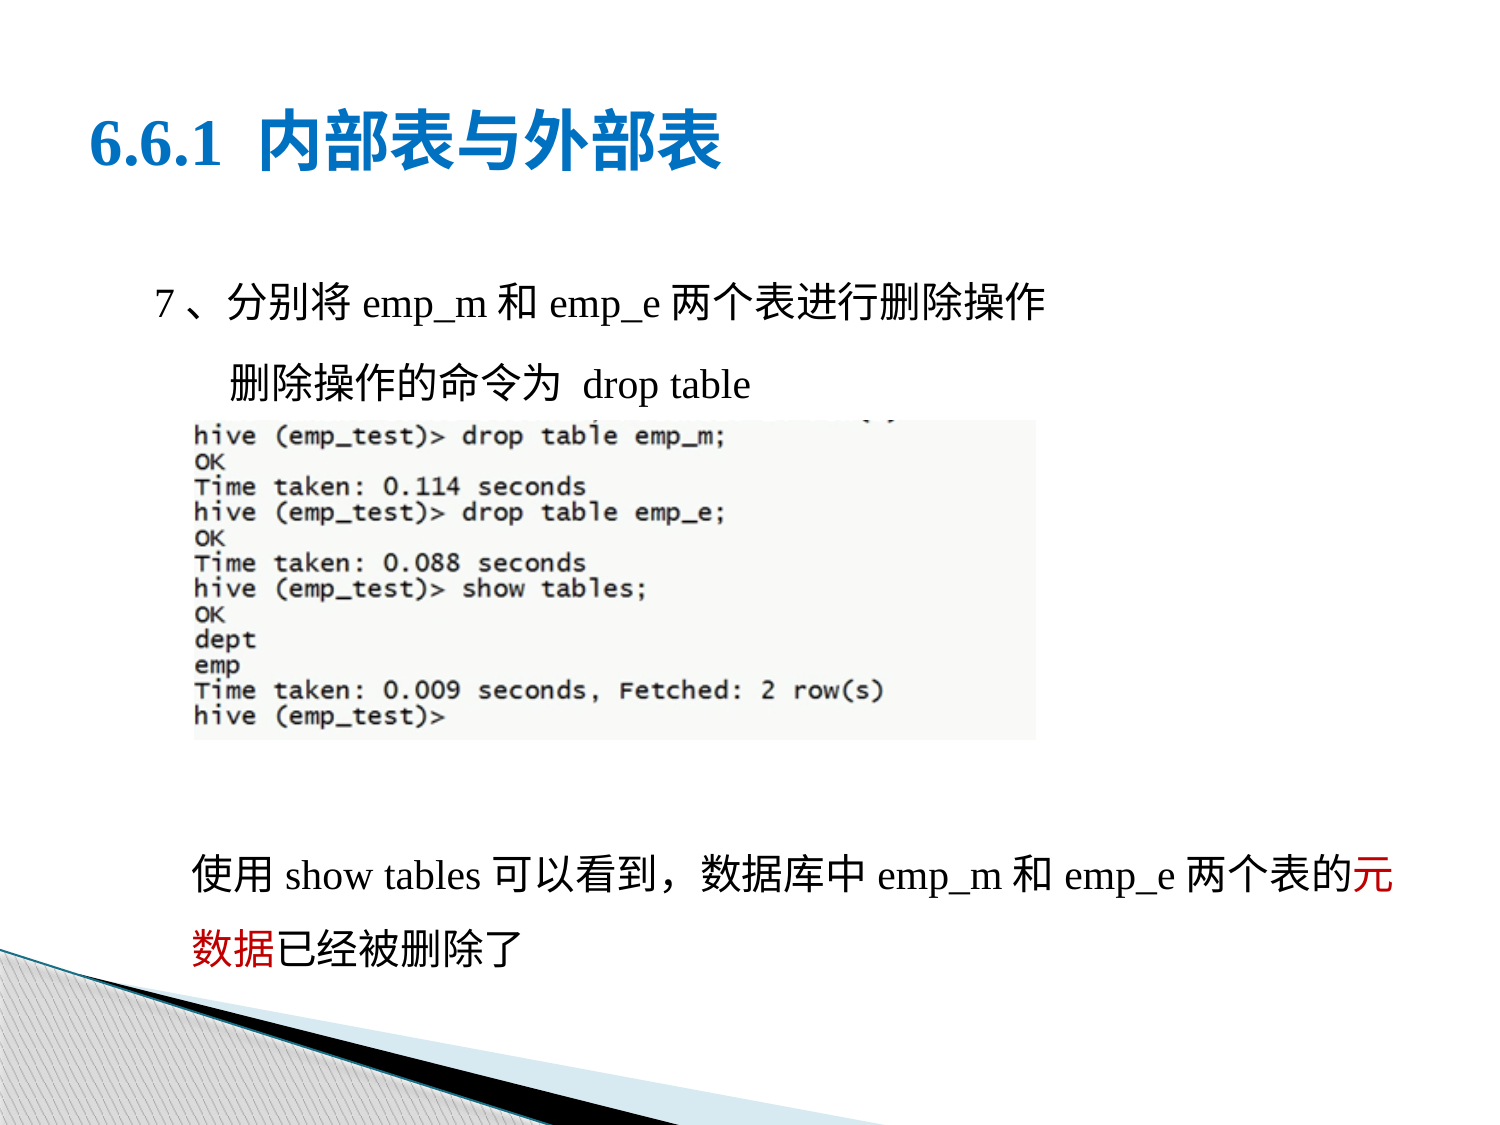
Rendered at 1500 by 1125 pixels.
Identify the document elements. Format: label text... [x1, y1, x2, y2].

list 7、分别将emp_m和emp_e两个表进行删除操作 删除操作的命令为 drop table 使用show tables可以看到，数据库中emp_m和emp_e两个表的元数据已经被删除了 [75, 243, 1425, 1000]
picture [194, 420, 1036, 740]
title 6.6.1 内部表与外部表 [75, 45, 916, 233]
